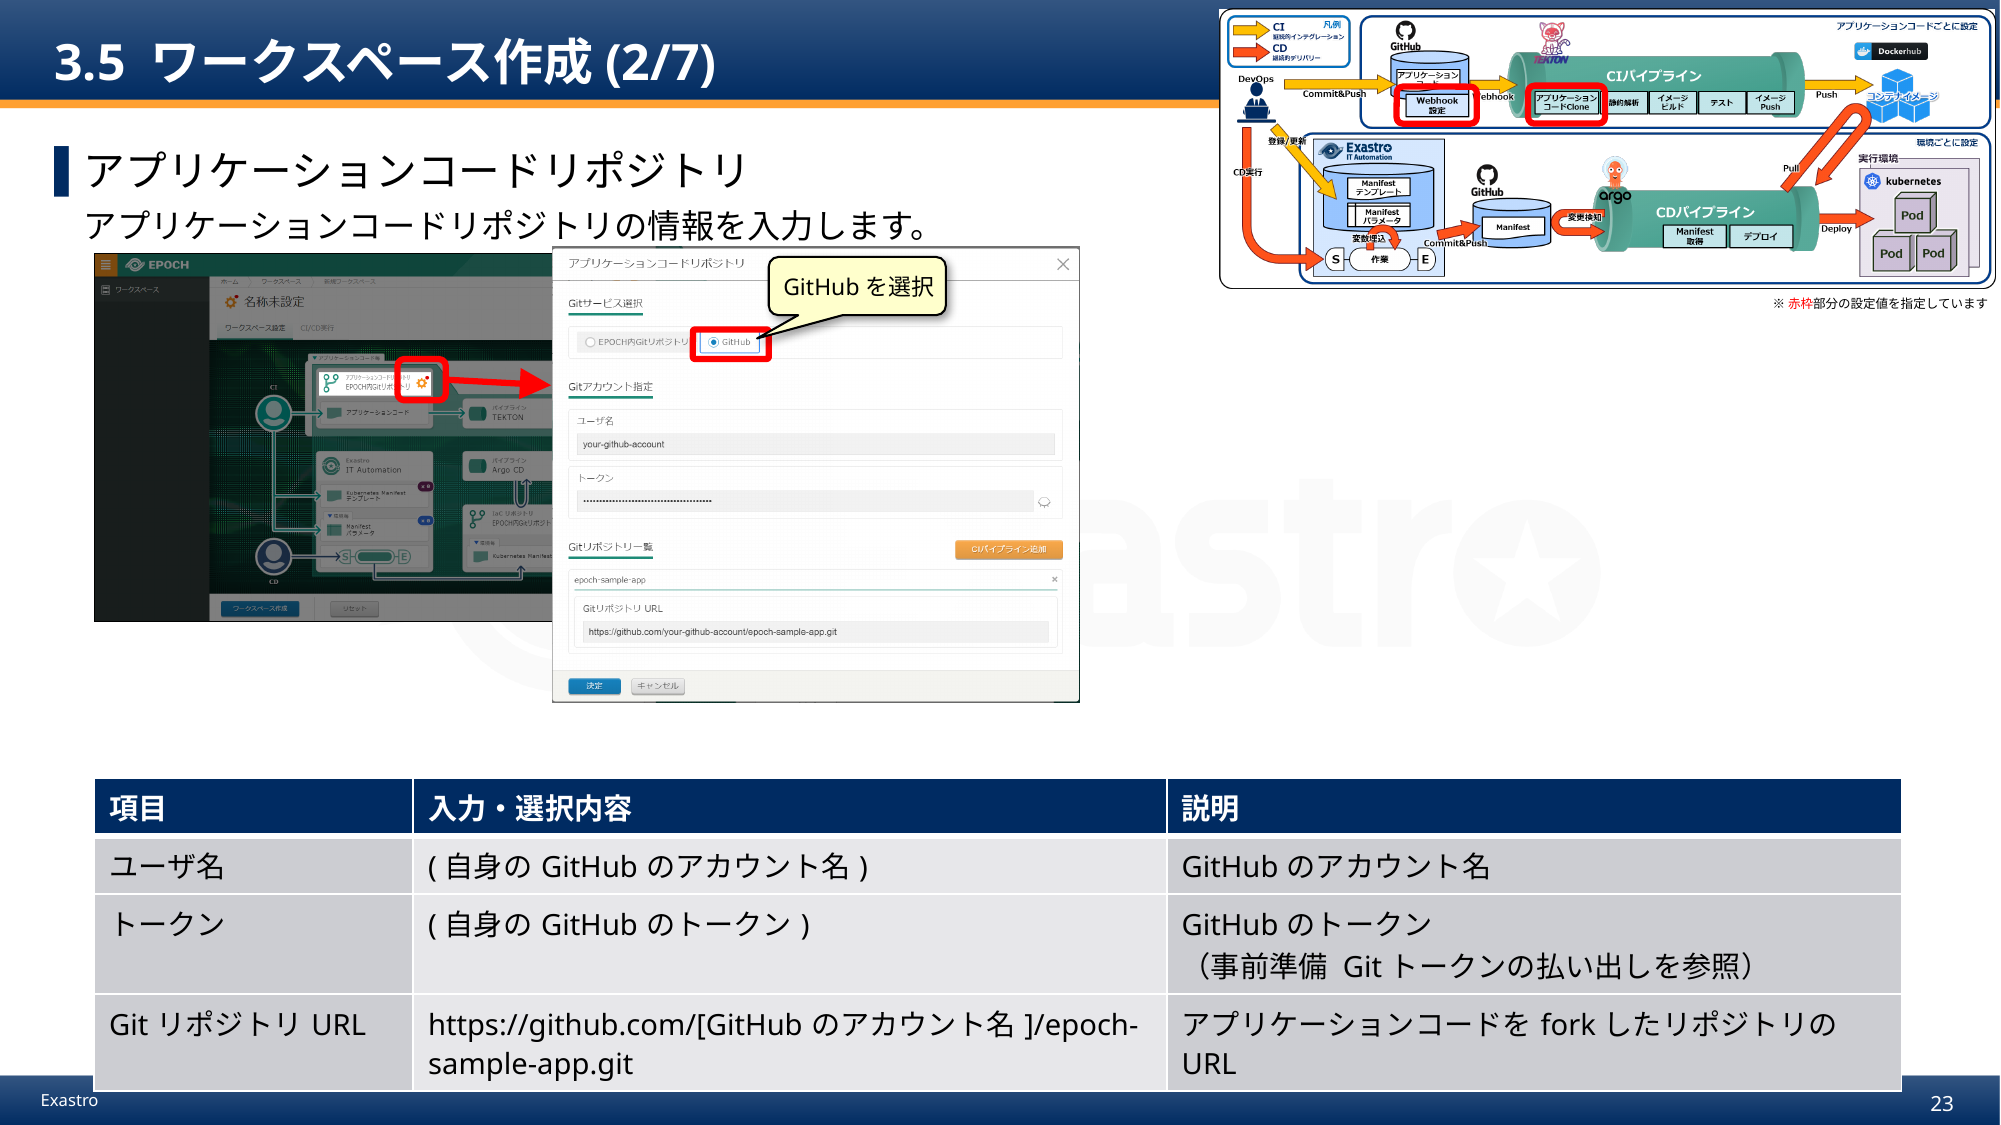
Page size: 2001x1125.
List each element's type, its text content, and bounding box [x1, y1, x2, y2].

list アプリケーションコードリポジトリ アプリケーションコードリポジトリの情報を入力します。 [39, 137, 1961, 1035]
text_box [445, 379, 547, 386]
table_cell https://github.com/[GitHubのアカウント名]/epoch-sample-app.git [414, 995, 1166, 1090]
picture [0, 0, 2000, 1125]
table_cell (自身のGitHubのアカウント名) [414, 839, 1166, 893]
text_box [94, 253, 547, 622]
table_header 項目 [95, 779, 412, 833]
table_cell GitリポジトリURL [95, 995, 412, 1090]
table_cell トークン [95, 895, 412, 993]
picture [552, 246, 1080, 703]
text_box ※赤枠部分の設定値を指定しています [1632, 289, 2000, 319]
table_cell ユーザ名 [95, 839, 412, 893]
table_cell GitHubのトークン （事前準備 Gitトークンの払い出しを参照） [1168, 895, 1901, 993]
table_header 入力・選択内容 [414, 779, 1166, 833]
table_cell アプリケーションコードをforkしたリポジトリのURL [1168, 995, 1901, 1090]
table_header 説明 [1168, 779, 1901, 833]
table_cell GitHubのアカウント名 [1168, 839, 1901, 893]
table_cell (自身のGitHubのトークン) [414, 895, 1166, 993]
title 3.5 ワークスペース作成(2/7) [39, 18, 1214, 96]
